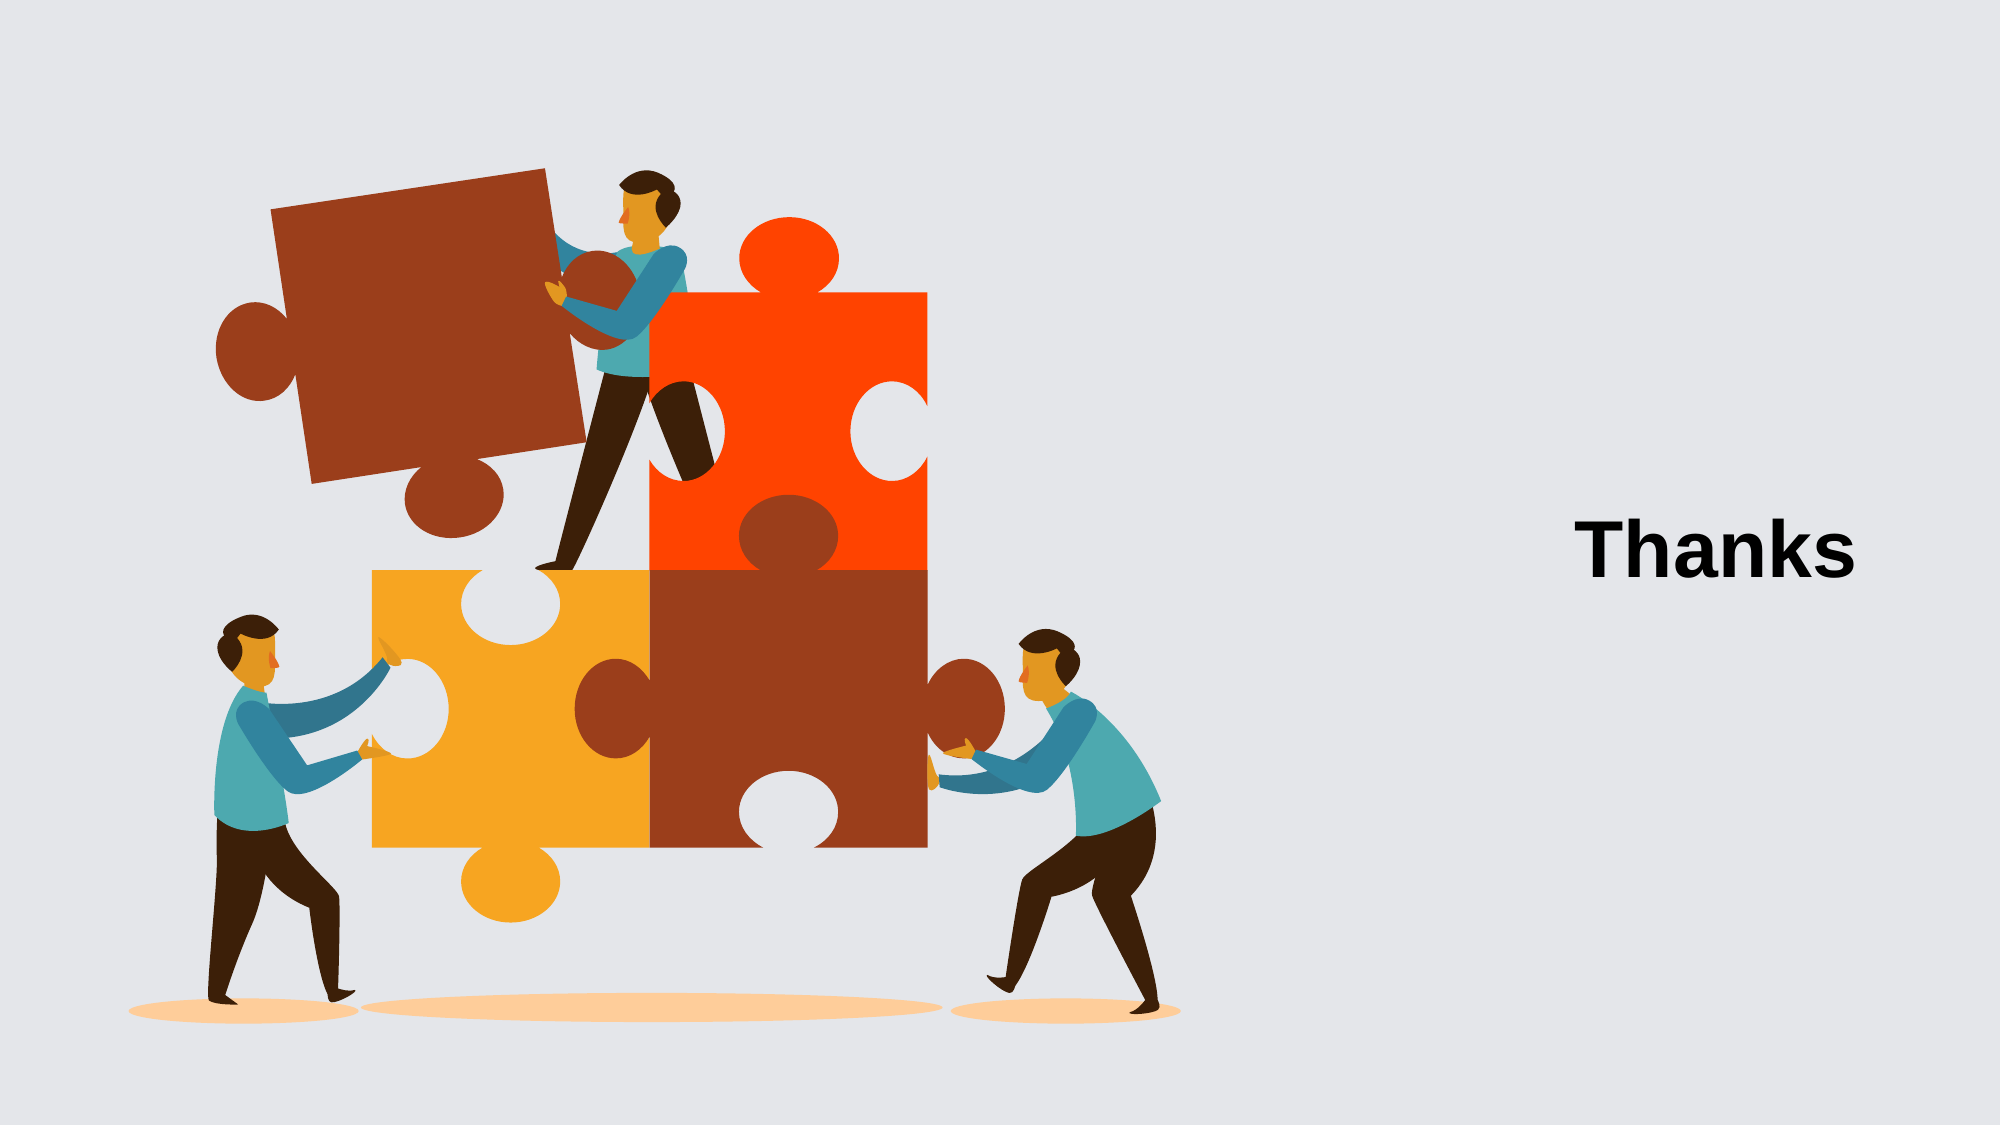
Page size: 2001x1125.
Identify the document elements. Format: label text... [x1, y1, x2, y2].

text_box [128, 163, 1186, 1024]
title Thanks [1186, 498, 1873, 700]
